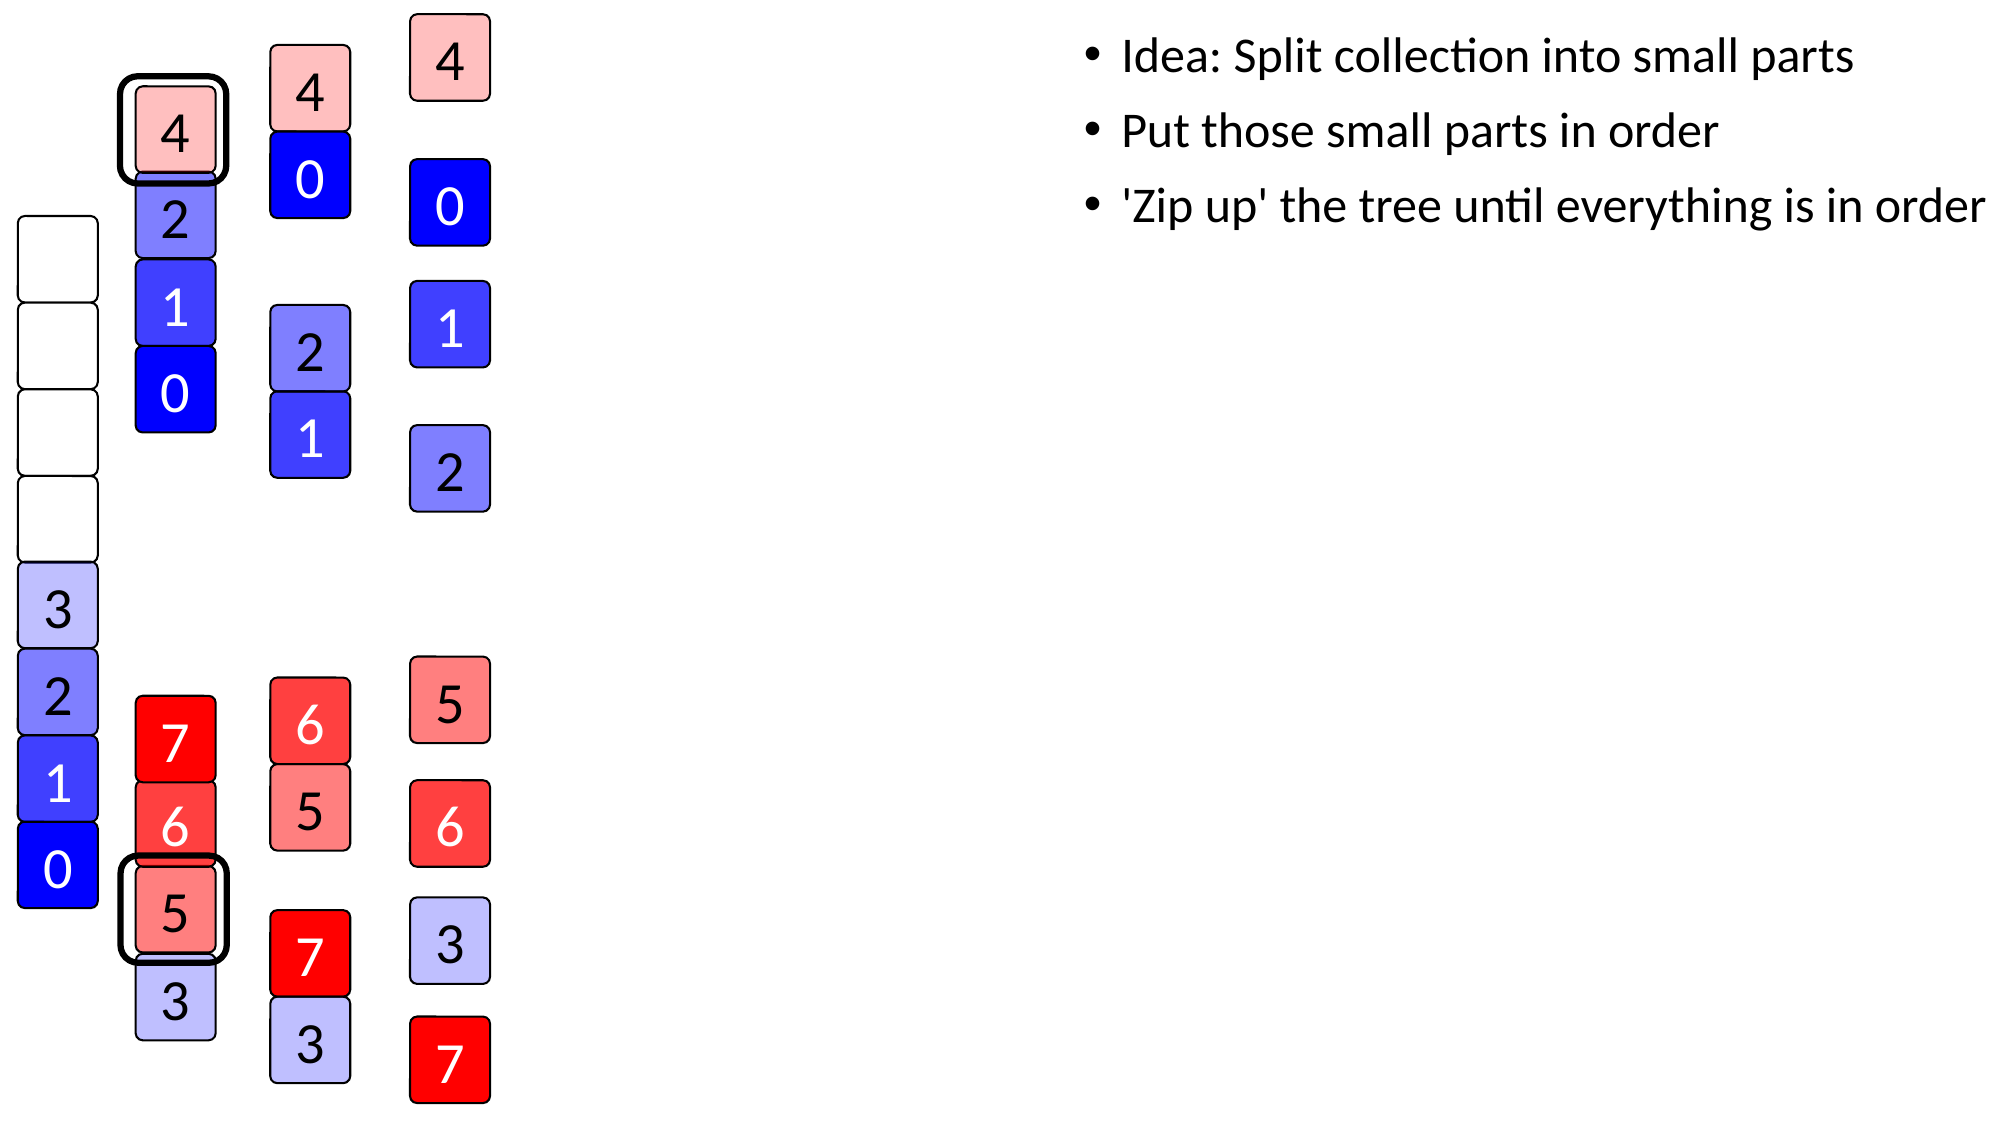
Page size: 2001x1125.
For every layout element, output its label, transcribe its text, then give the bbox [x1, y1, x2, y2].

text_box 2 [16, 648, 99, 737]
text_box [16, 214, 99, 302]
text_box 6 [134, 781, 217, 856]
text_box 7 [269, 909, 352, 996]
text_box 0 [269, 130, 352, 220]
text_box [119, 854, 228, 964]
text_box 1 [16, 735, 99, 823]
text_box 0 [134, 346, 217, 434]
text_box 3 [269, 995, 352, 1085]
text_box 1 [134, 259, 217, 347]
text_box 3 [134, 963, 217, 1042]
text_box 3 [408, 896, 492, 985]
text_box 5 [269, 763, 352, 852]
text_box 0 [16, 822, 99, 910]
text_box 1 [269, 392, 352, 479]
text_box [16, 474, 99, 562]
text_box 3 [16, 560, 99, 650]
list Idea: Split collection into small parts Put those small parts in order 'Zip up' the tree until everything is in order [1068, 22, 2000, 736]
text_box 1 [408, 279, 492, 369]
text_box [16, 301, 99, 389]
text_box 6 [408, 779, 492, 868]
text_box [118, 75, 228, 185]
text_box 0 [408, 158, 492, 247]
text_box 4 [269, 43, 352, 131]
text_box [16, 388, 99, 476]
text_box 7 [408, 1015, 492, 1105]
text_box 2 [269, 303, 352, 393]
text_box 5 [408, 655, 492, 745]
text_box 6 [269, 676, 352, 764]
text_box 7 [134, 694, 217, 784]
text_box 2 [134, 183, 217, 260]
text_box 2 [408, 424, 492, 513]
text_box 4 [408, 13, 492, 102]
